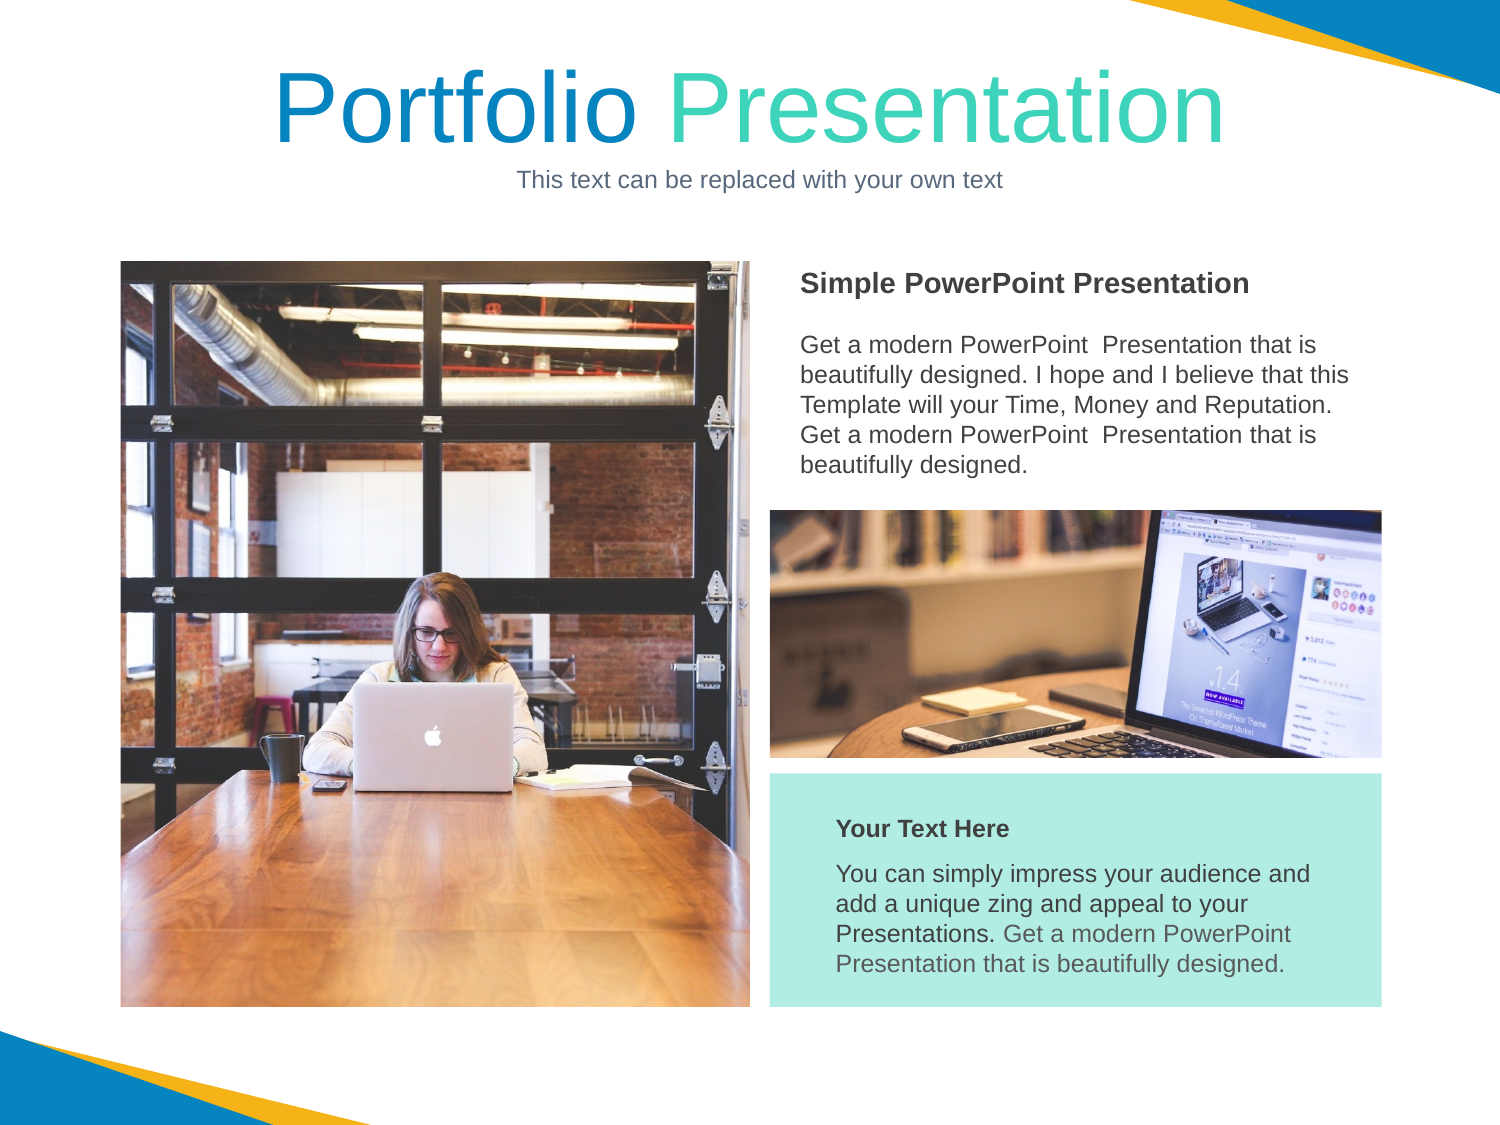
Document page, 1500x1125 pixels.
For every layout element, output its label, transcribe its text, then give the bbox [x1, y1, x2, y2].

picture [769, 510, 1382, 759]
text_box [820, 804, 1353, 987]
list This text can be replaced with your own text [0, 161, 1500, 203]
title Portfolio Presentation [0, 44, 1500, 161]
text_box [785, 256, 1377, 488]
text_box [768, 771, 1384, 1009]
picture [120, 261, 751, 1007]
